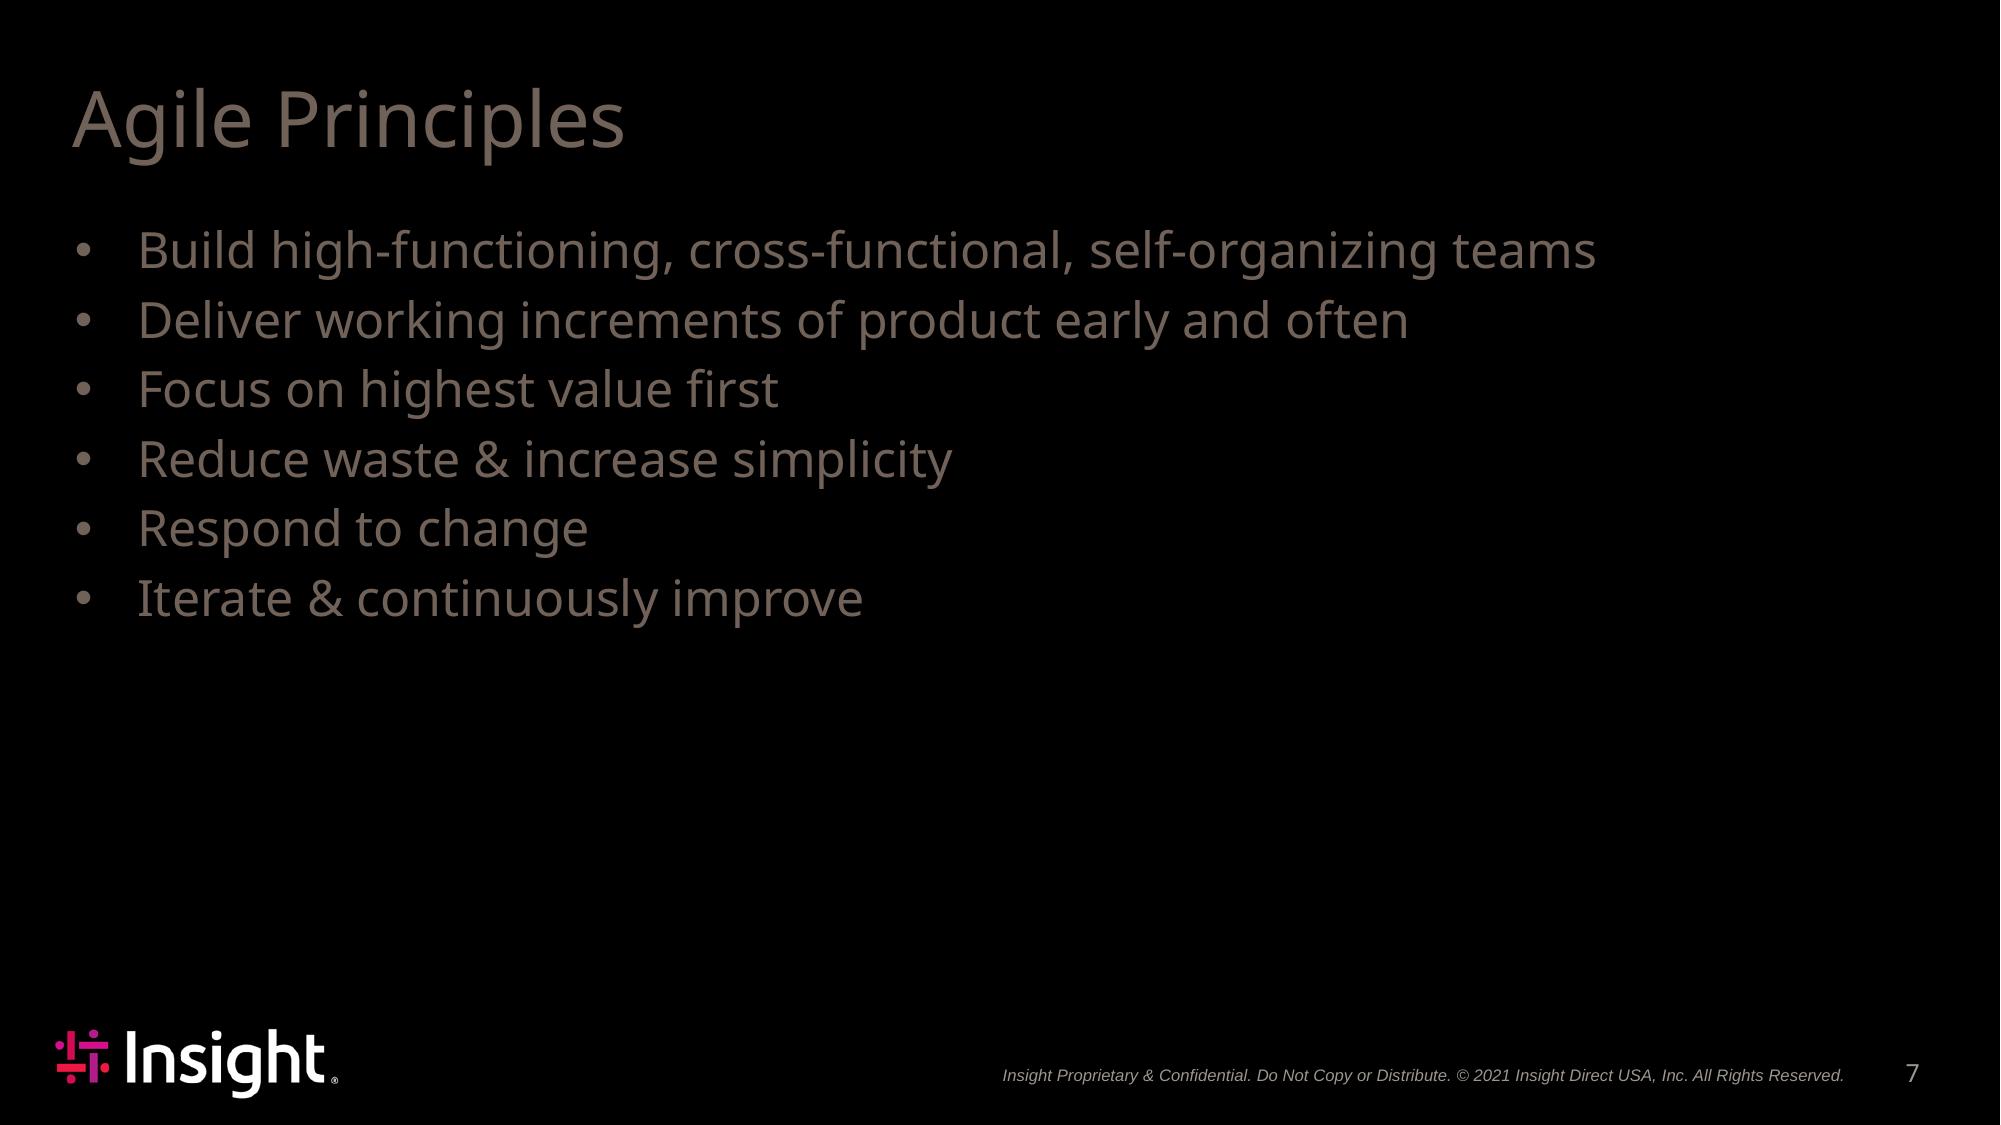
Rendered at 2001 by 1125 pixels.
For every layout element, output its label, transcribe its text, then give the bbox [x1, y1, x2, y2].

text_box Build high-functioning, cross-functional, self-organizing teams Deliver working increments of product early and often Focus on highest value first Reduce waste & increase simplicity Respond to change Iterate & continuously improve [54, 215, 1961, 858]
text_box Agile Principles [52, 47, 1960, 197]
picture [27, 1001, 365, 1125]
